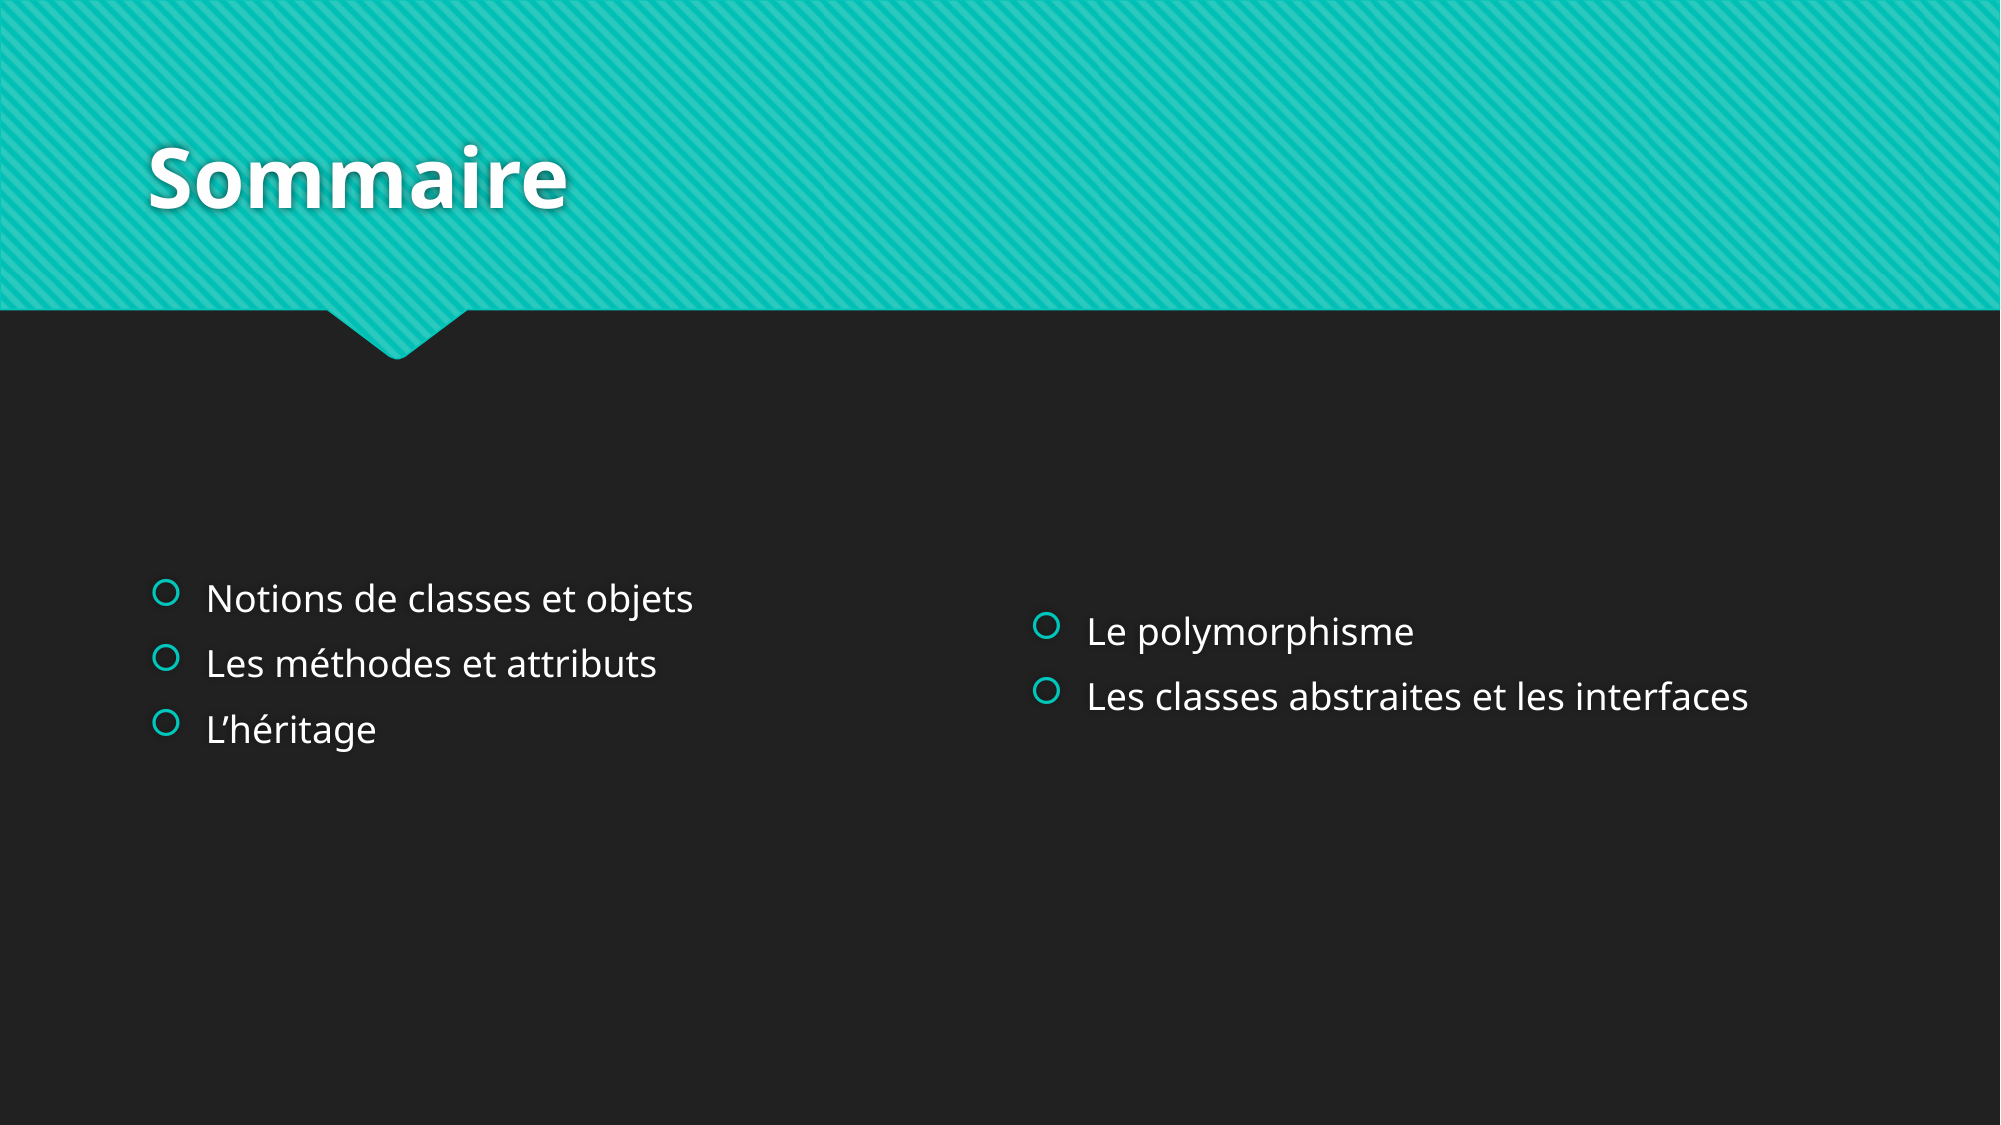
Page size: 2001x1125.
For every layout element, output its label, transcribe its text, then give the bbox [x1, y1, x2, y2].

list Le polymorphisme Les classes abstraites et les interfaces [1014, 364, 1868, 962]
list Notions de classes et objets Les méthodes et attributs L’héritage [134, 364, 985, 962]
title Sommaire [132, 73, 1868, 233]
